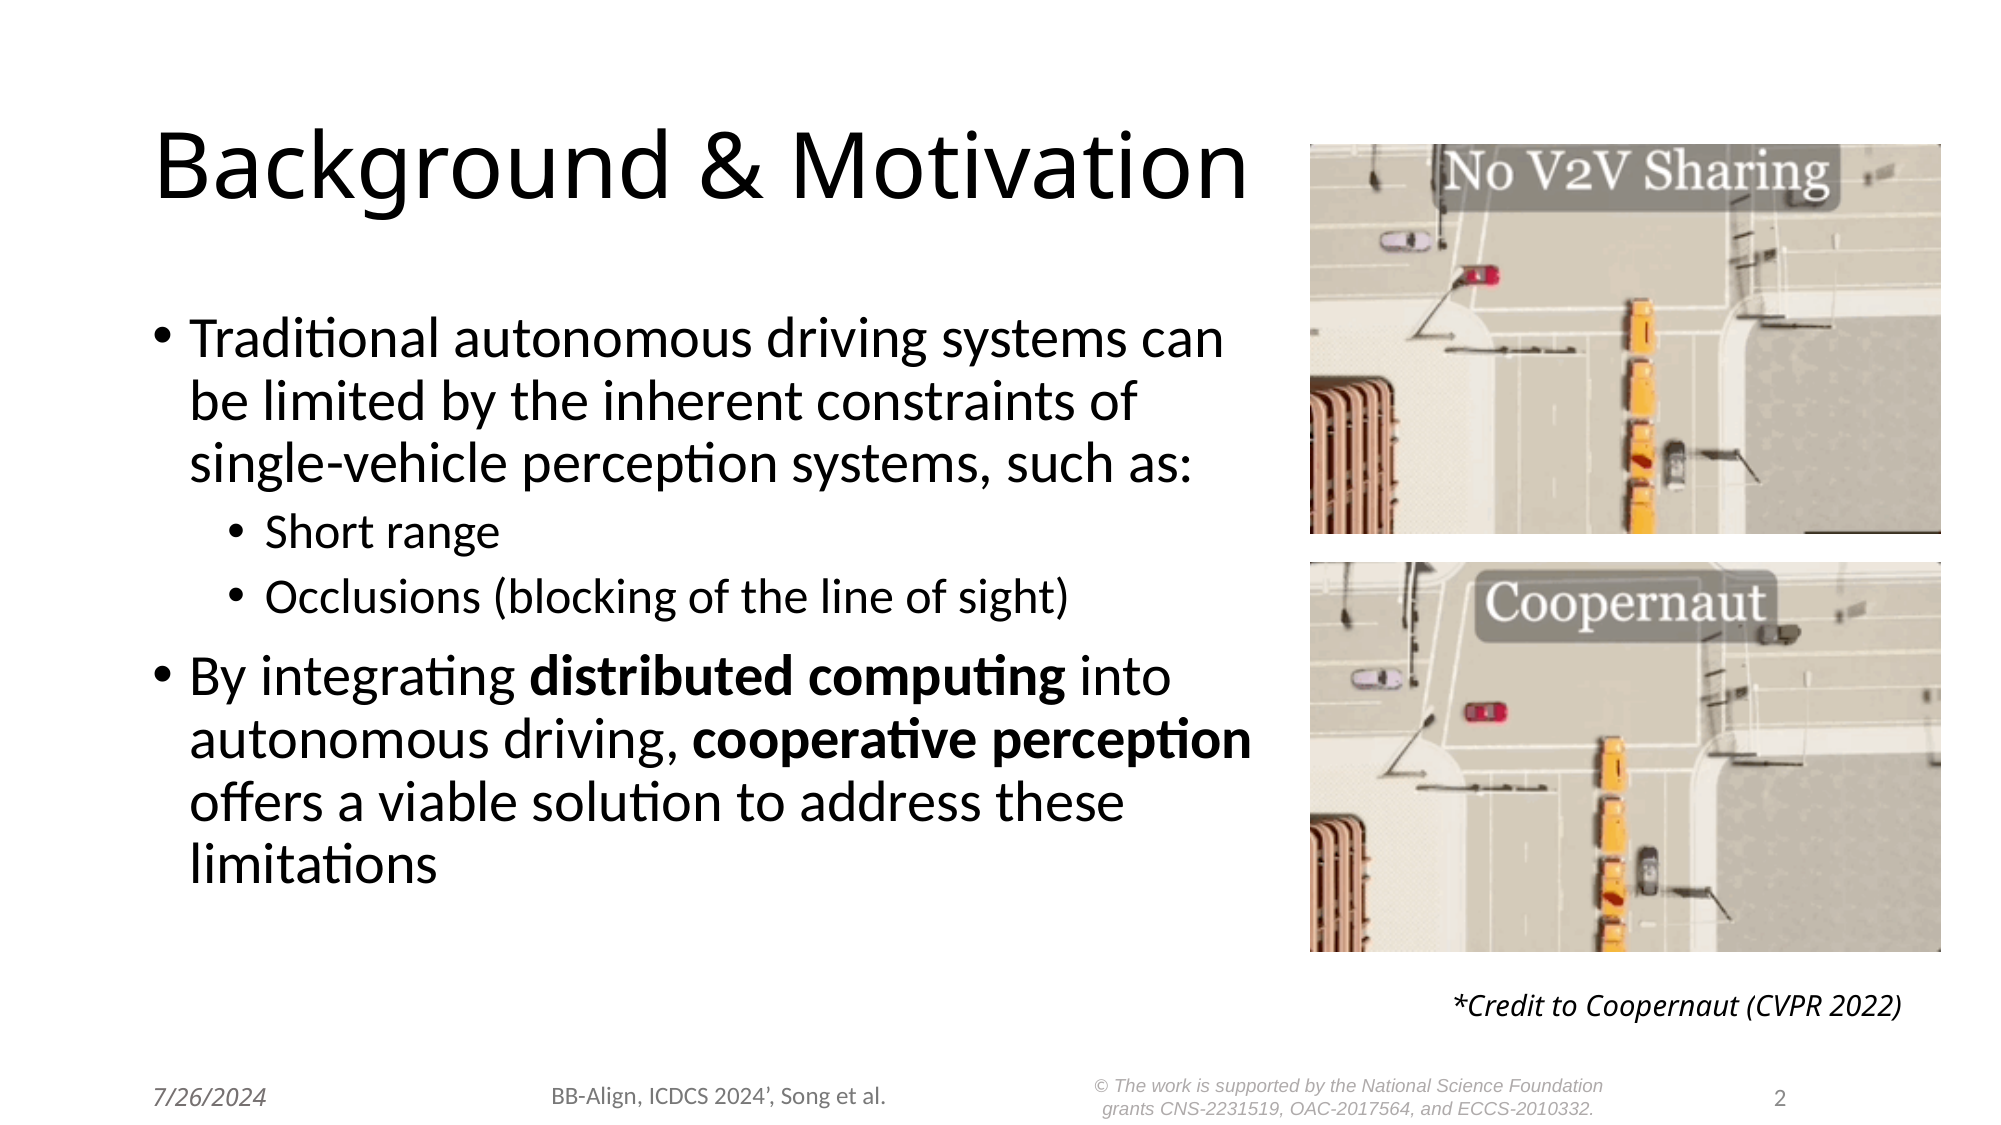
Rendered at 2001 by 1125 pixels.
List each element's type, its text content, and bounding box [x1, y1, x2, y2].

picture [1310, 562, 1941, 952]
slide_number 1 [1691, 1066, 1802, 1125]
footer BB-Align, ICDCS 2024’, Song et al. [381, 1065, 1057, 1125]
title Background & Motivation [137, 59, 1863, 278]
text_box *Credit to Coopernaut (CVPR 2022) [1436, 979, 1917, 1030]
list Traditional autonomous driving systems can be limited by the inherent constraints of single-vehicle perception systems, such as: Short range Occlusions (blocking of the line of sight) By integrating distributed computing into autonomous driving, cooperative perception offers a viable solution to address these limitations [137, 299, 1311, 1014]
picture [1310, 144, 1941, 535]
